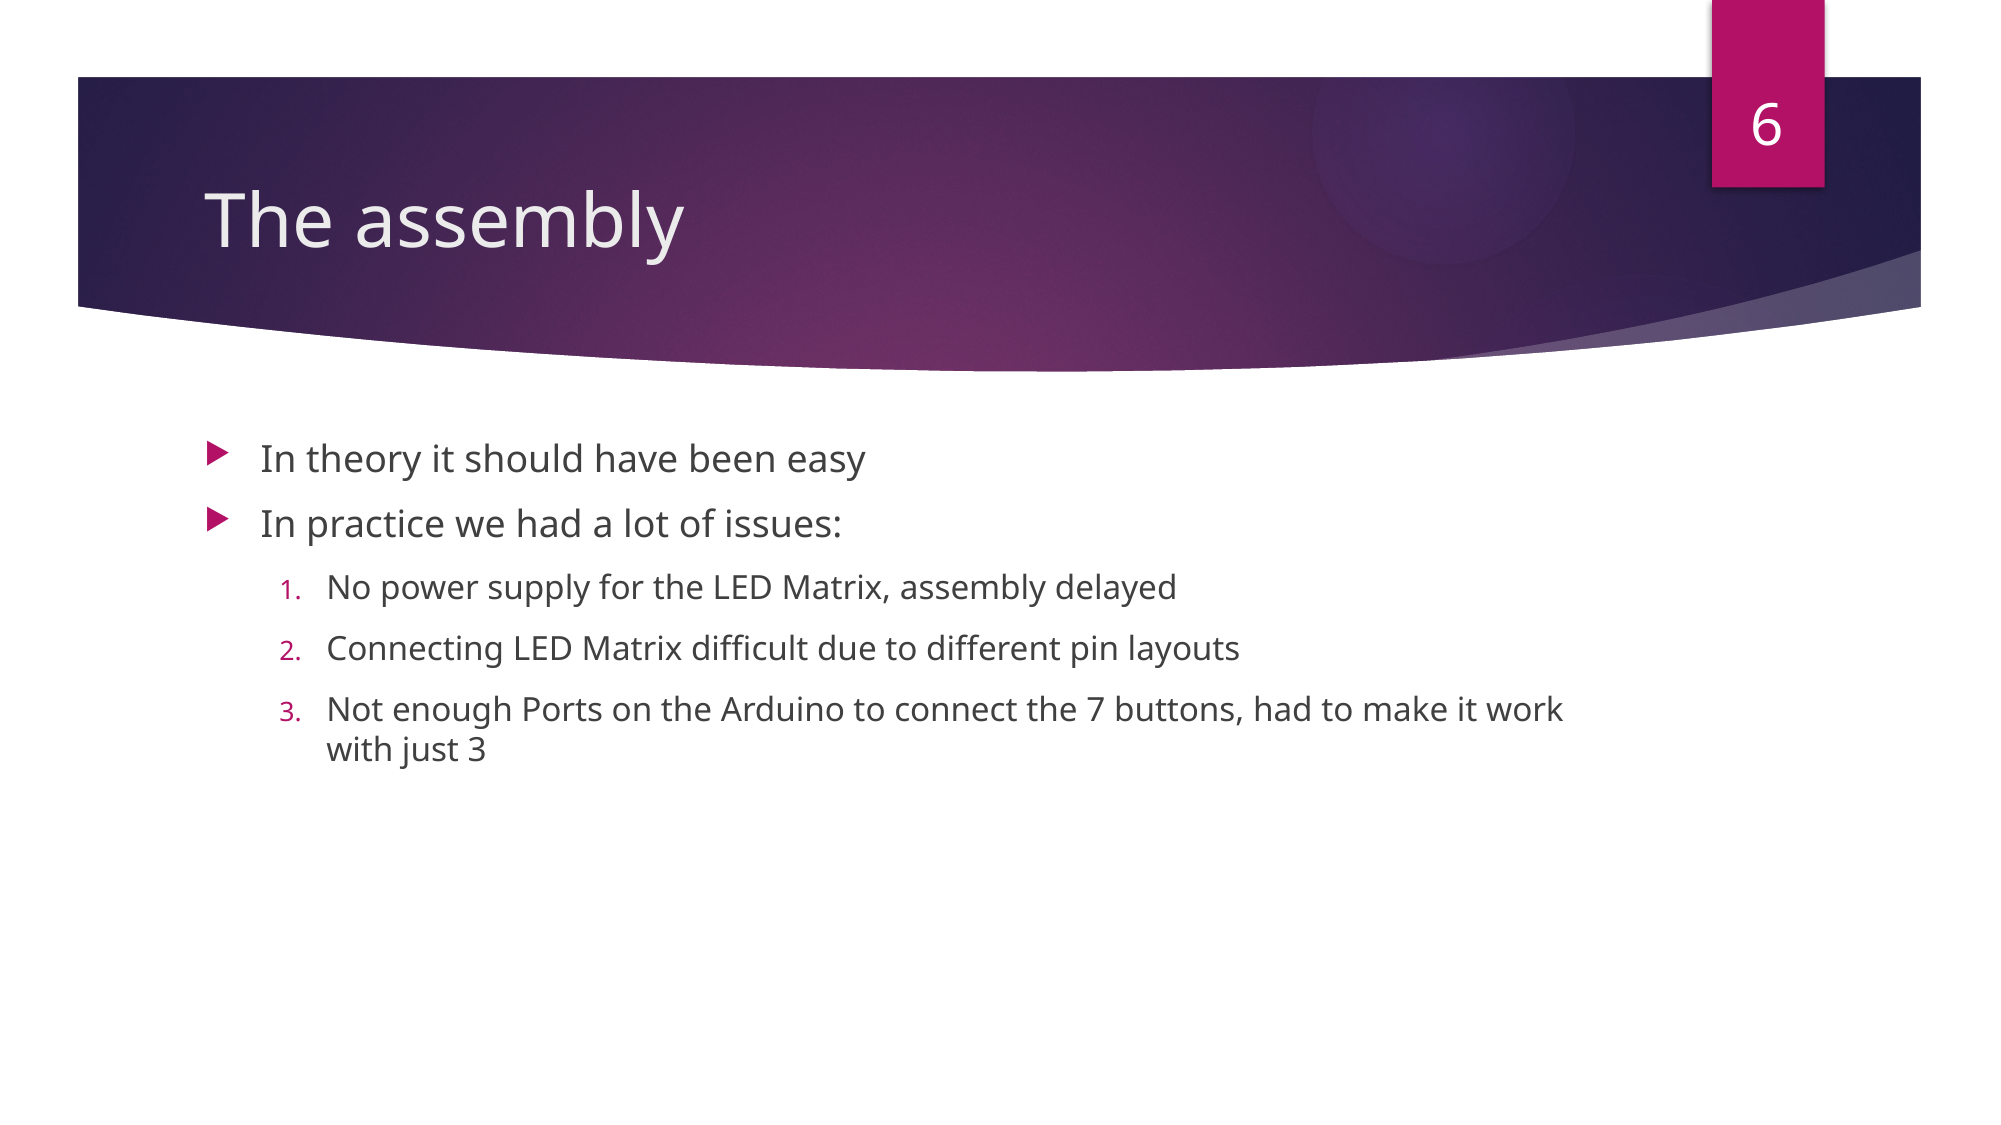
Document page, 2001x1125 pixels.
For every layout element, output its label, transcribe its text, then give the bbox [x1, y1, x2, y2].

slide_number 6 [1698, 48, 1836, 175]
title The assembly [189, 159, 1627, 276]
list In theory it should have been easy In practice we had a lot of issues: No power supply for the LED Matrix, assembly delayed Connecting LED Matrix difficult due to different pin layouts Not enough Ports on the Arduino to connect the 7 buttons, had to make it work with just 3 [189, 427, 1638, 988]
